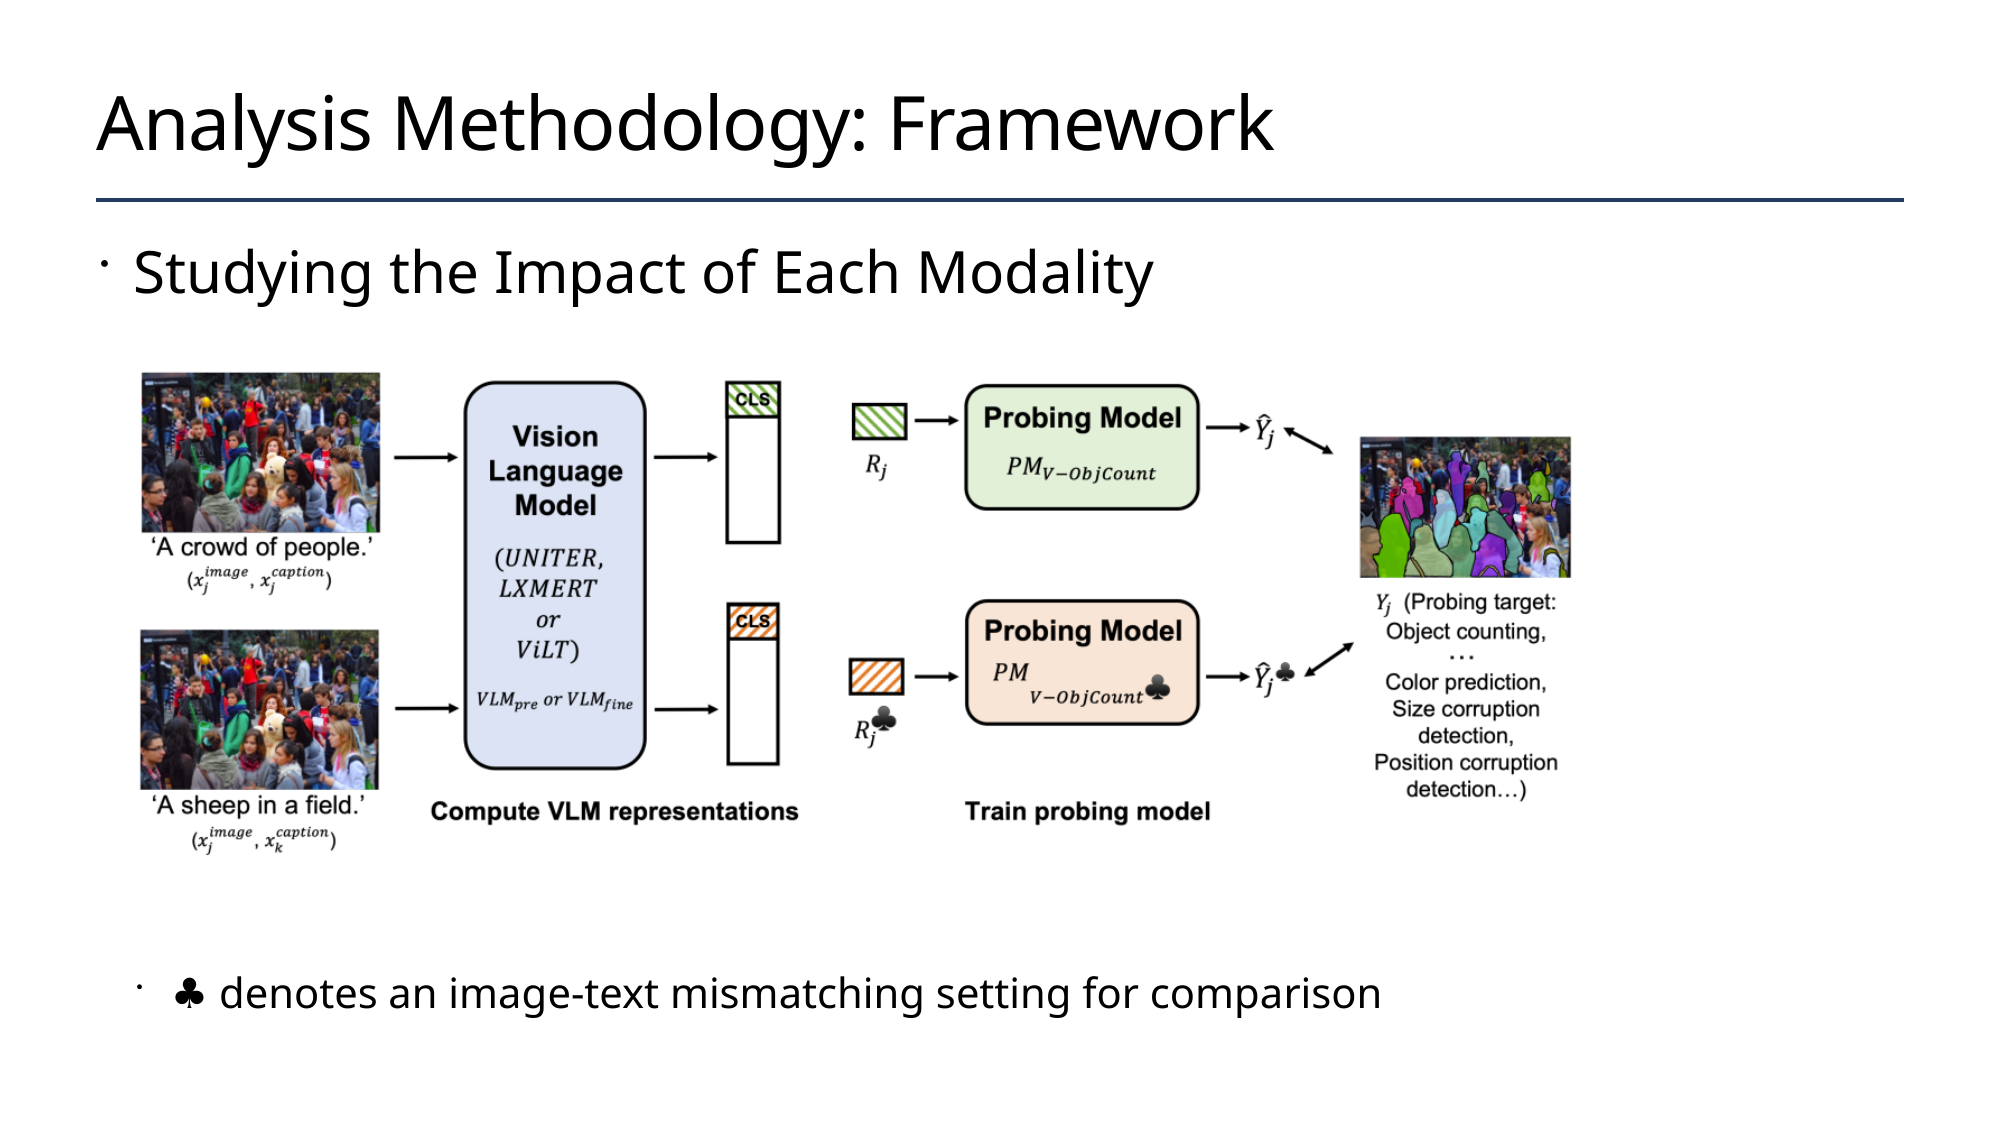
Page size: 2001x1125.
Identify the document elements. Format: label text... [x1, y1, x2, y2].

title Analysis Methodology: Framework [96, 75, 1904, 166]
picture [134, 365, 1588, 864]
list Studying the Impact of Each Modality ♣ denotes an image-text mismatching setting for comparison [95, 235, 1937, 1070]
